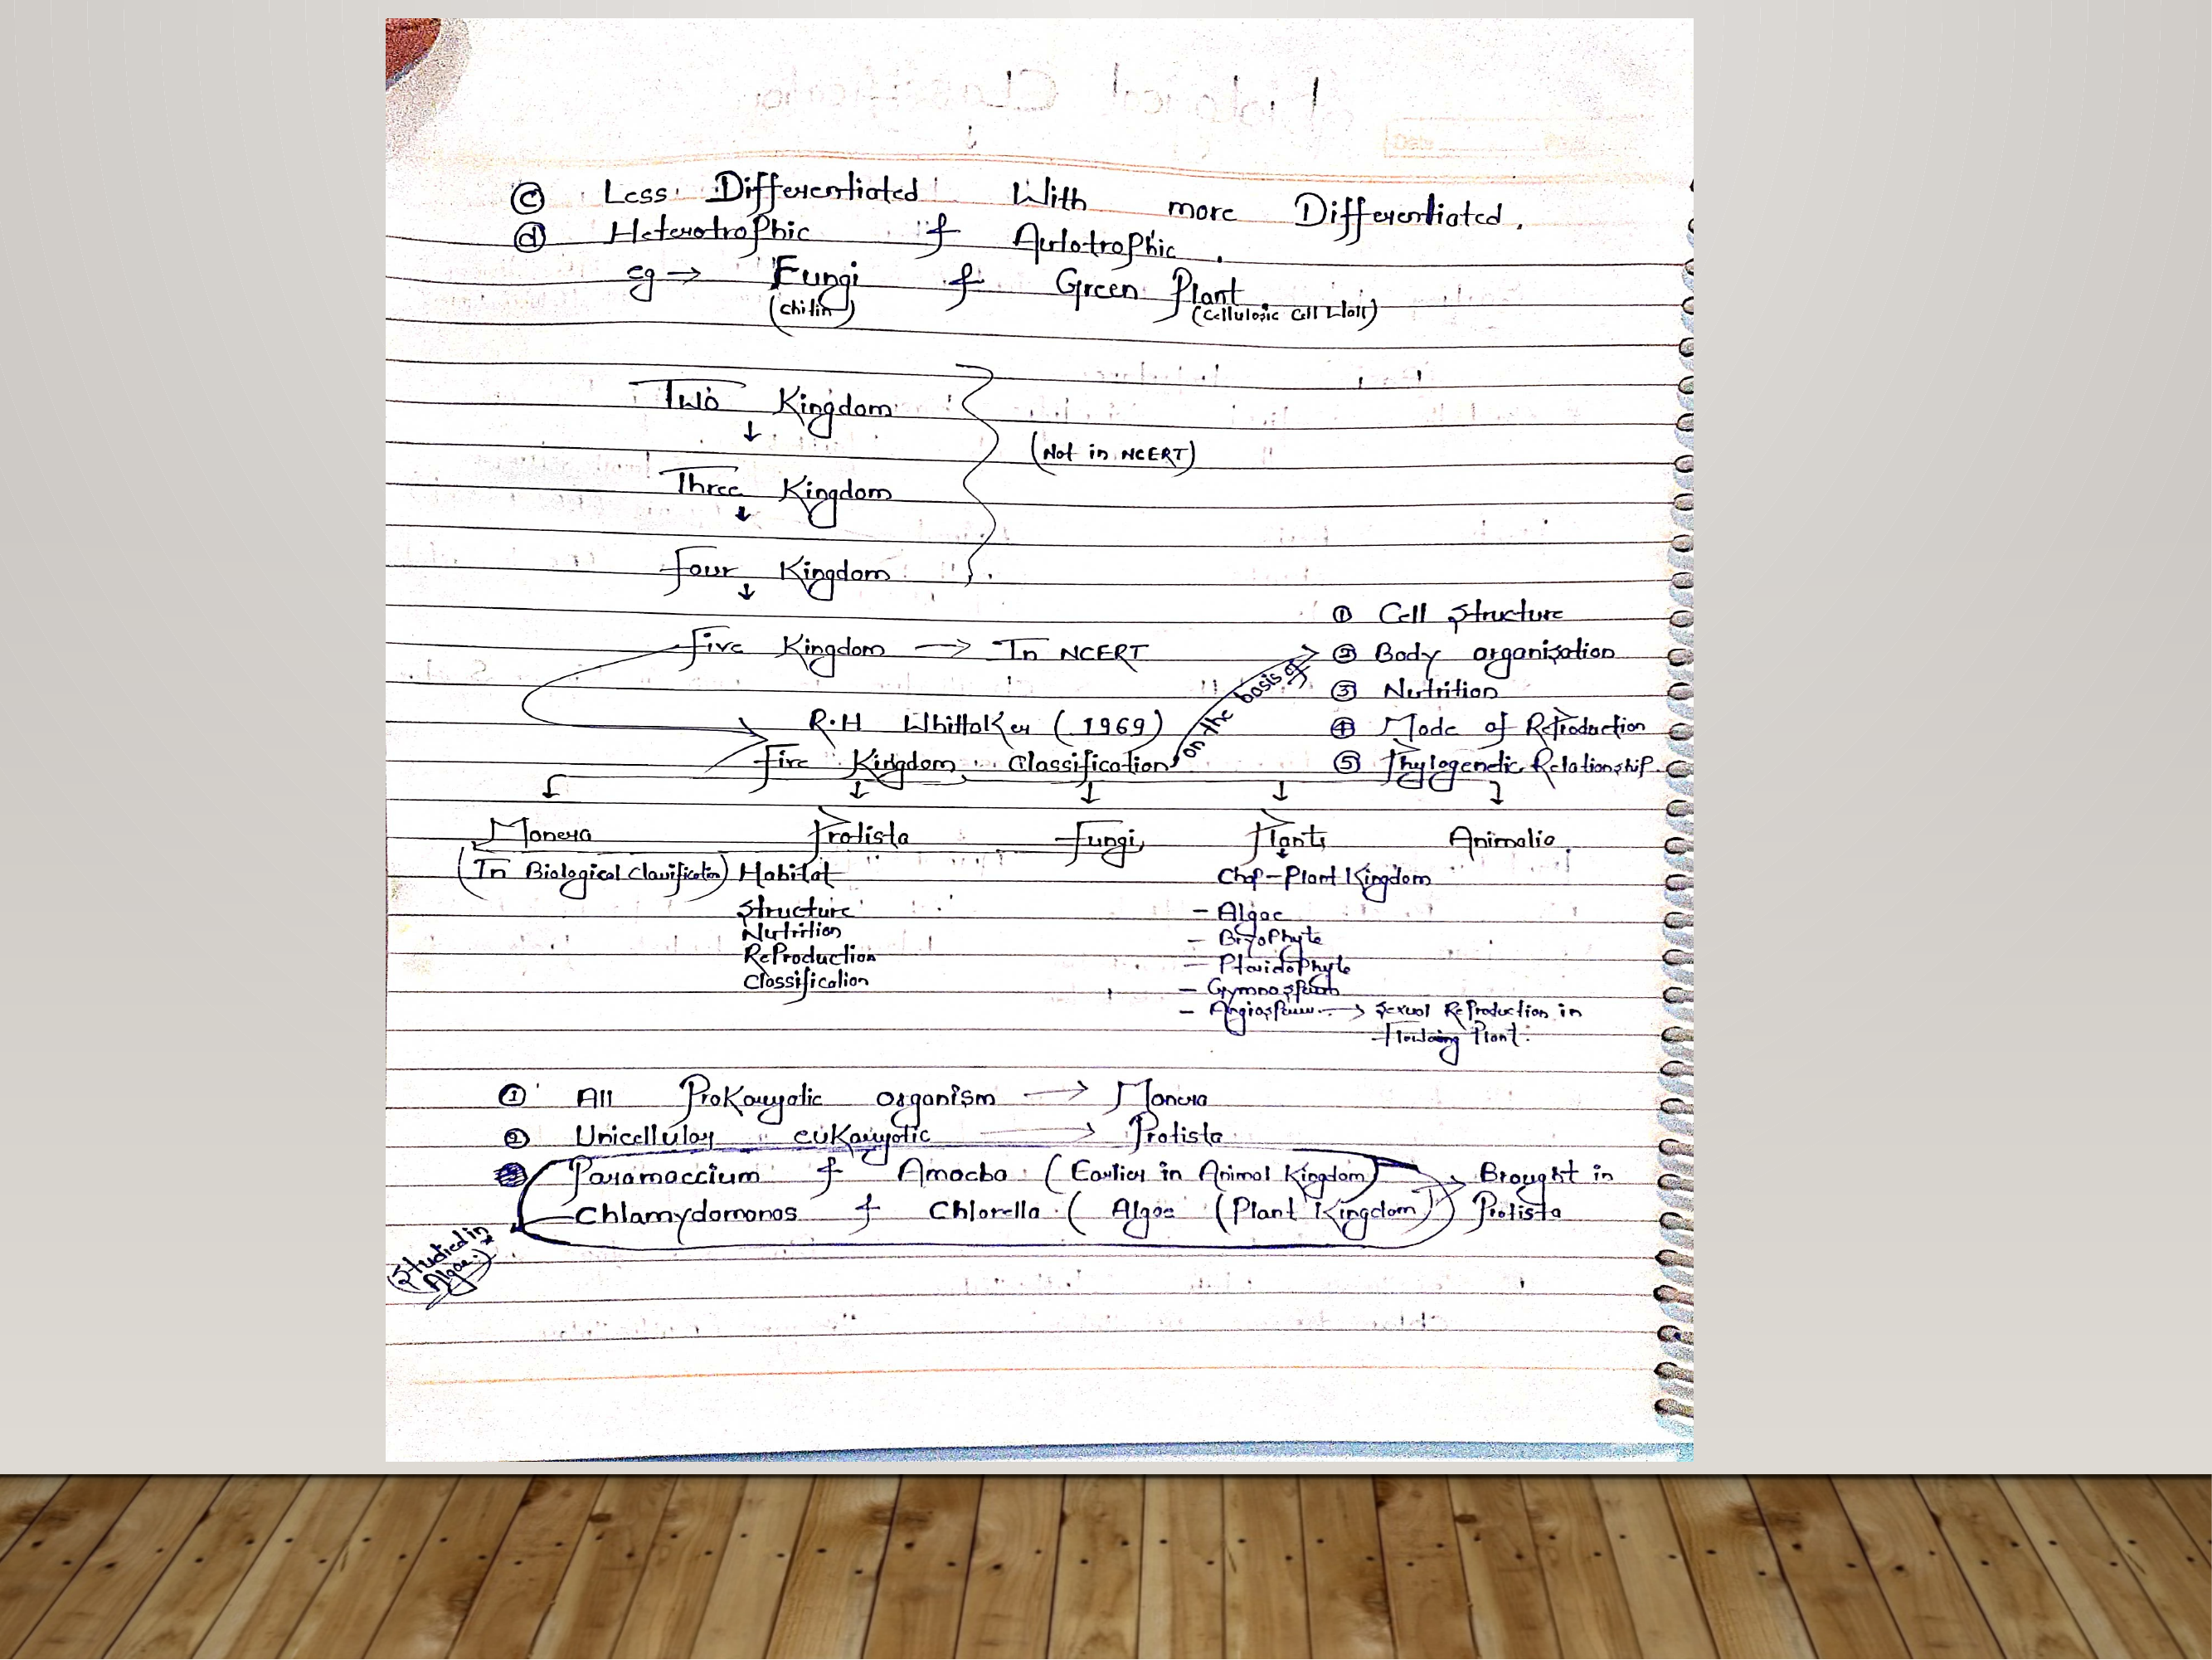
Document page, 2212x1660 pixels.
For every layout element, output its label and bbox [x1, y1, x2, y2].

picture [385, 18, 1694, 1463]
picture [0, 1474, 2212, 1659]
